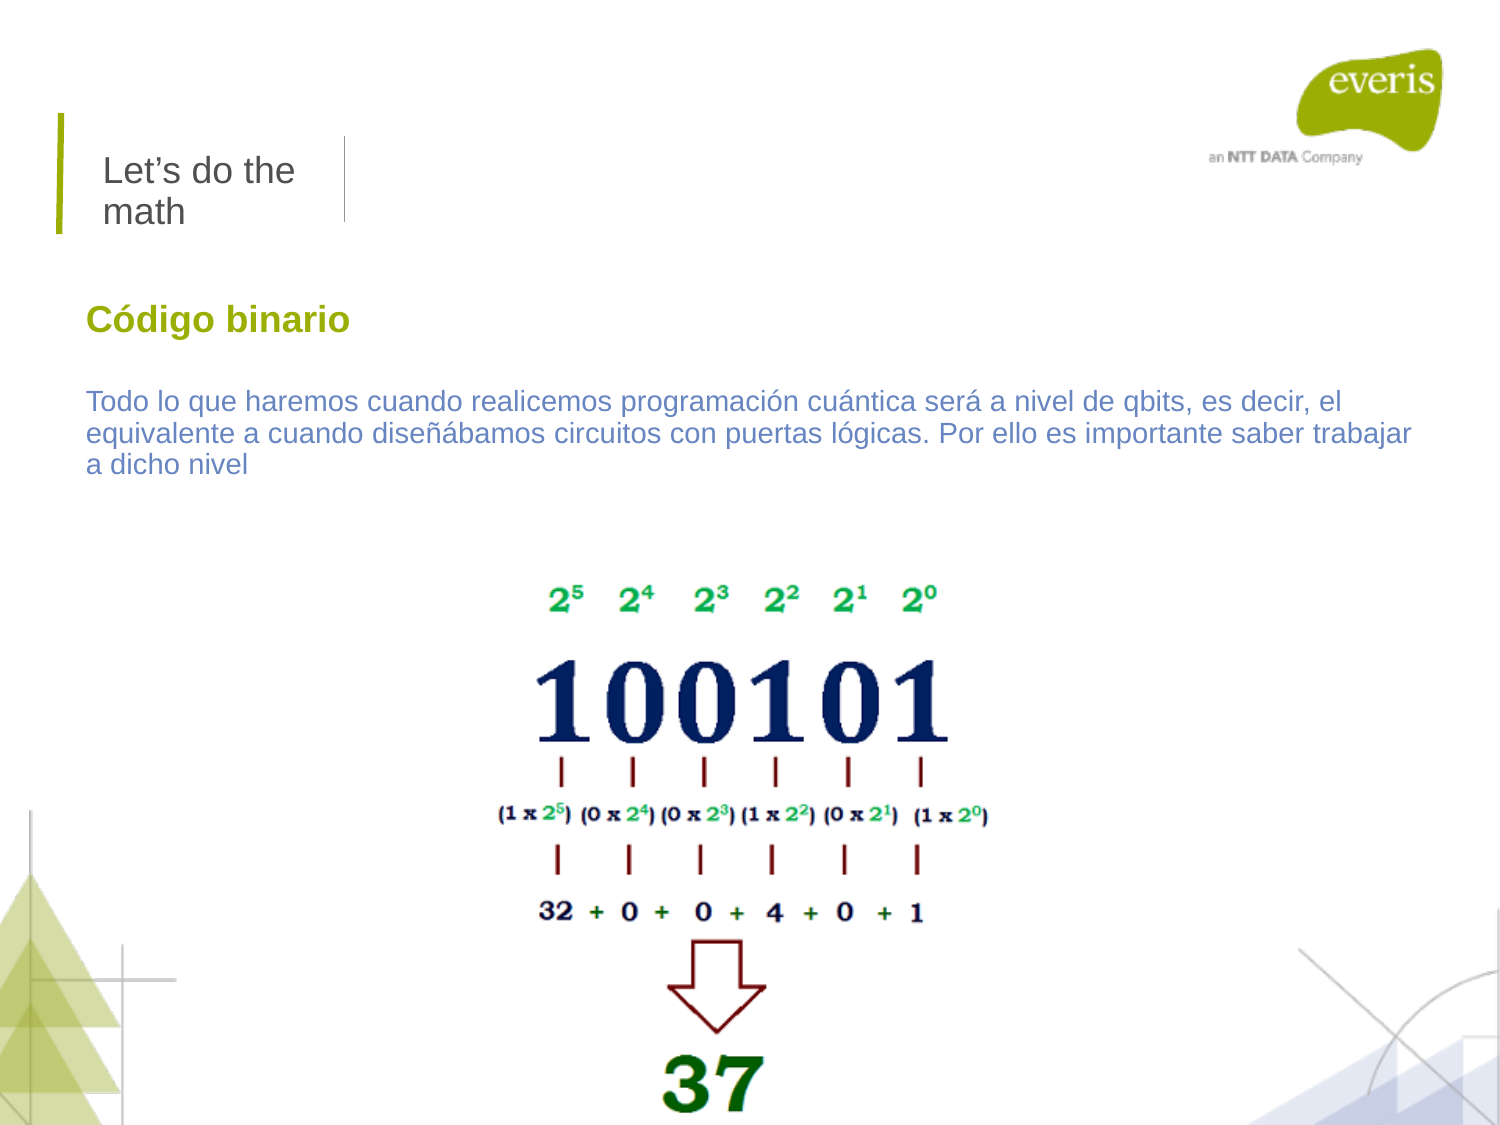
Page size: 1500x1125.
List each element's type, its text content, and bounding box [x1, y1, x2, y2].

picture [1161, 891, 1500, 1125]
list Código binario [71, 292, 1437, 354]
list Let’s do the math [87, 143, 329, 214]
picture [1199, 27, 1453, 186]
picture [495, 554, 1012, 1124]
list Todo lo que haremos cuando realicemos programación cuántica será a nivel de qbits, es decir, el equivalente a cuando diseñábamos circuitos con puertas lógicas. Por ello es importante saber trabajar a dicho nivel [71, 379, 1437, 453]
picture [0, 787, 261, 1125]
